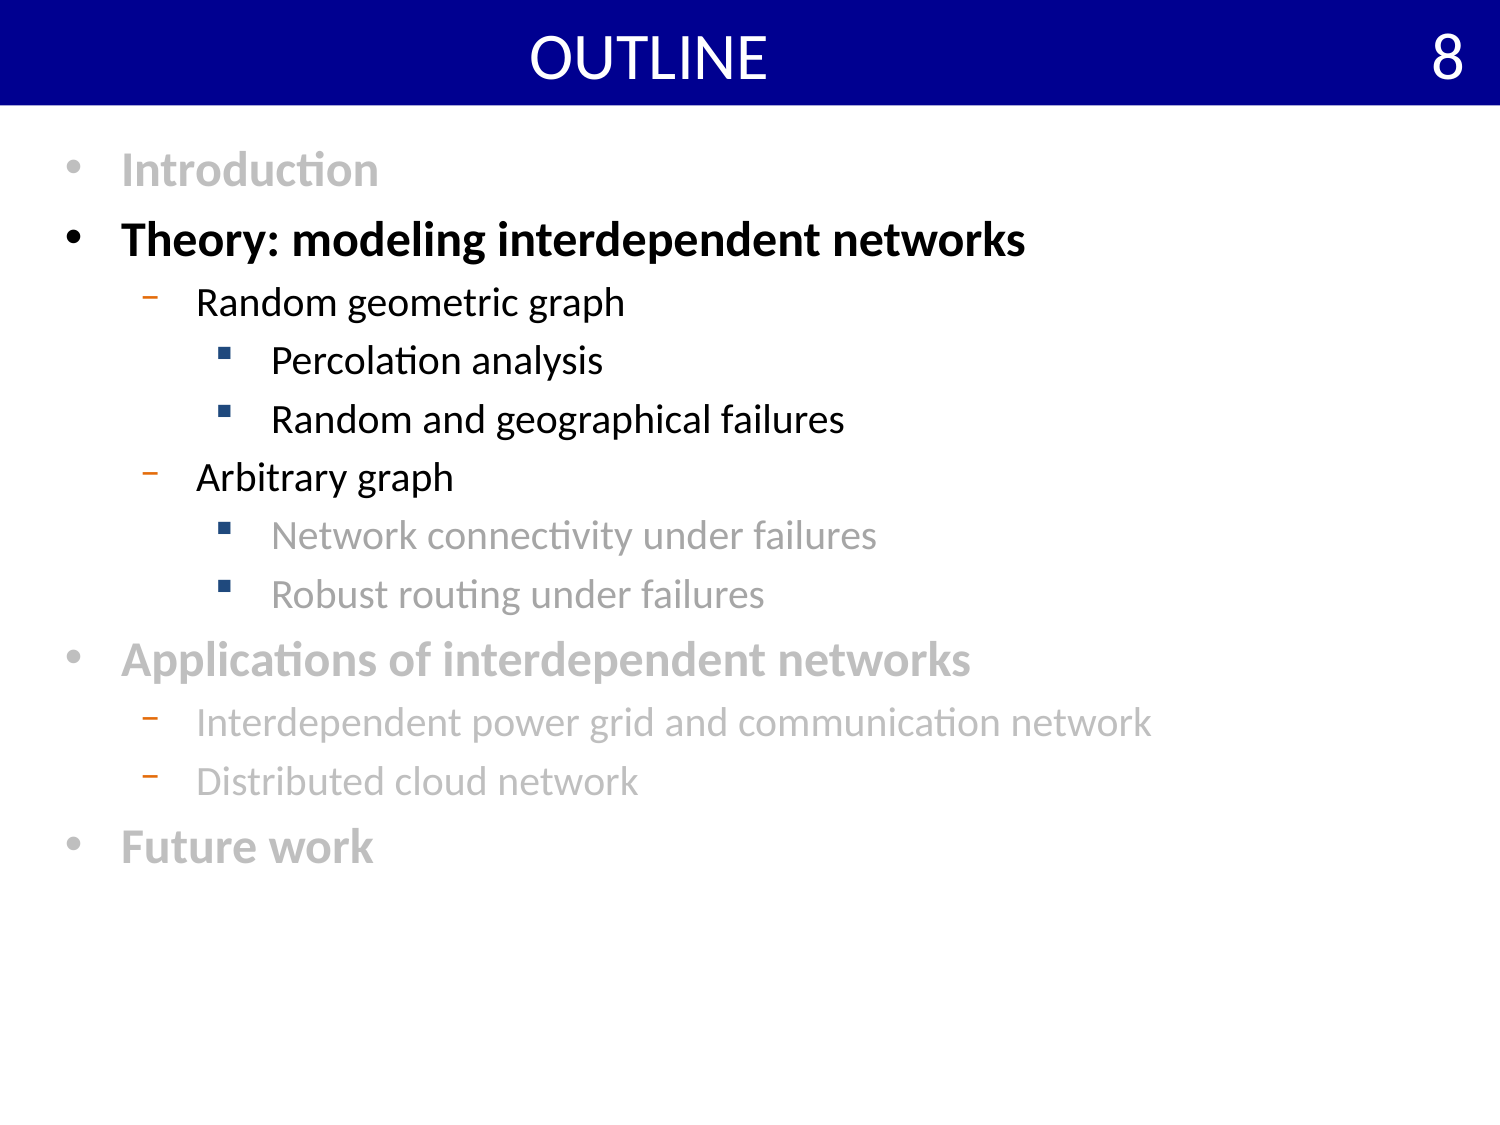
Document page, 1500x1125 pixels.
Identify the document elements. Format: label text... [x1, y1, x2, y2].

title Outline [41, 9, 1258, 97]
slide_number 8 [1246, 28, 1480, 79]
list Introduction Theory: modeling interdependent networks Random geometric graph Percolation analysis Random and geographical failures Arbitrary graph Network connectivity under failures Robust routing under failures Applications of interdependent networks Interdependent power grid and communication network Distributed cloud network Future work [50, 128, 1447, 1025]
